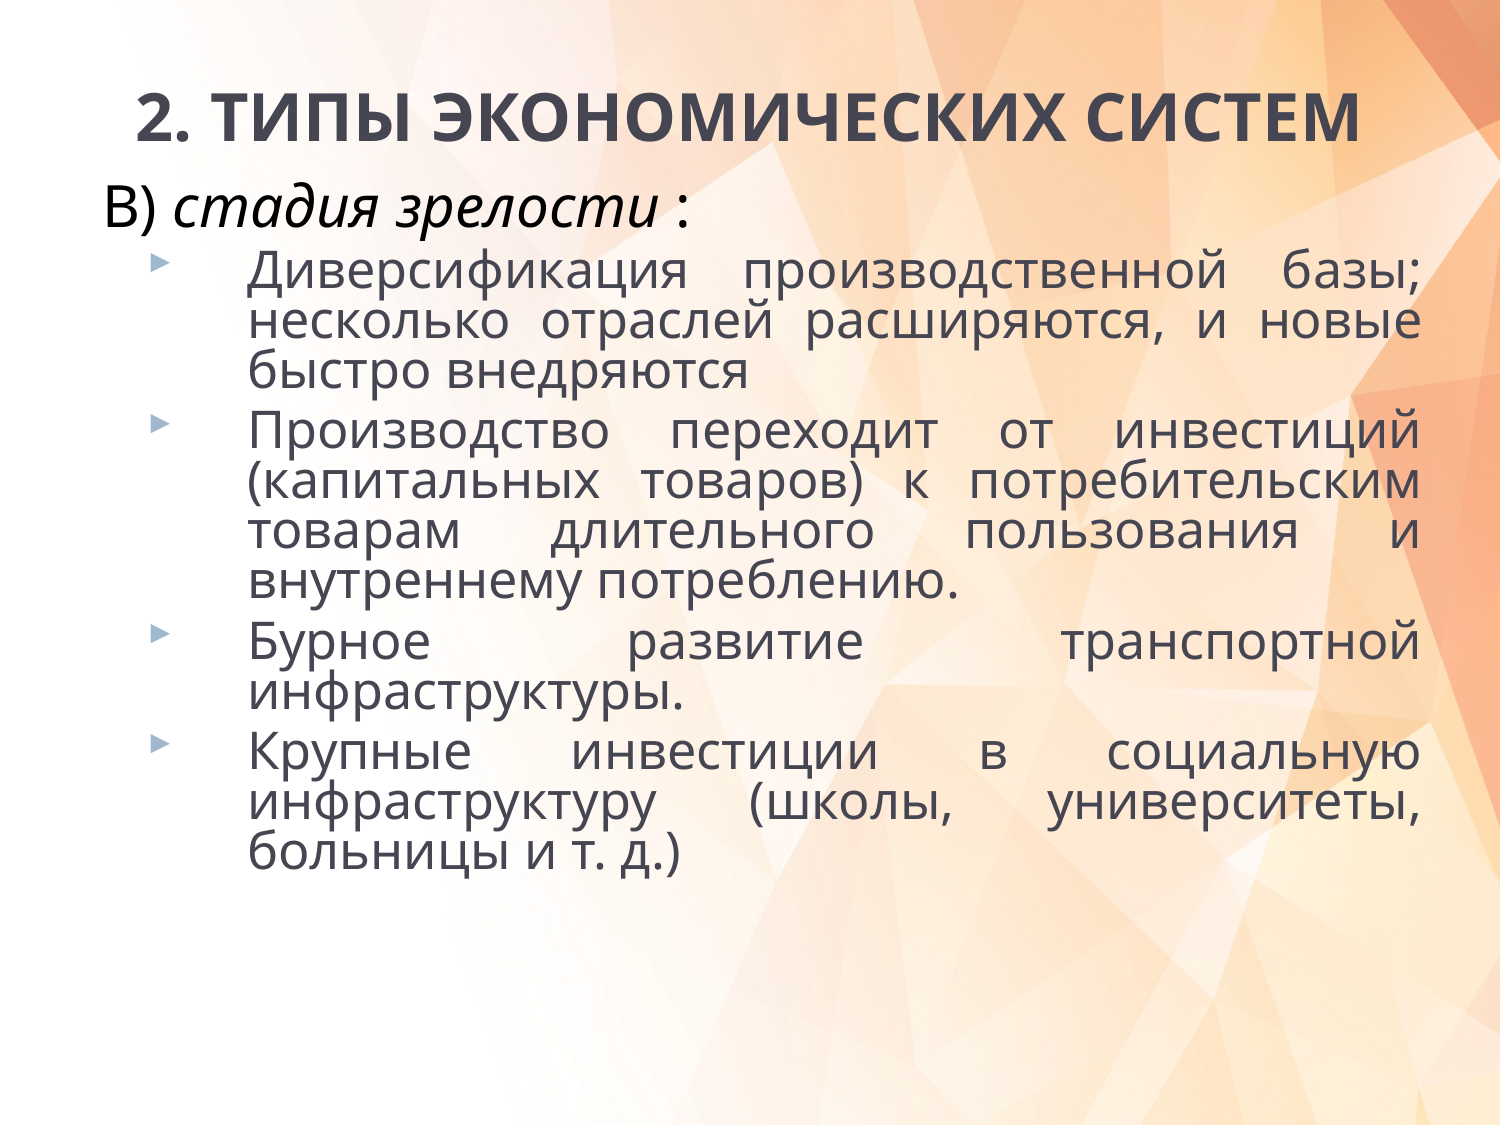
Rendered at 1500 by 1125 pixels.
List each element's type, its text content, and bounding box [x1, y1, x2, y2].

title 2. ТИПЫ ЭКОНОМИЧЕСКИХ СИСТЕМ [75, 0, 1425, 163]
list В) стадия зрелости : Диверсификация производственной базы; несколько отраслей расширяются, и новые быстро внедряются Производство переходит от инвестиций (капитальных товаров) к потребительским товарам длительного пользования и внутреннему потреблению. Бурное развитие транспортной инфраструктуры. Крупные инвестиции в социальную инфраструктуру (школы, университеты, больницы и т. д.) [87, 174, 1438, 985]
